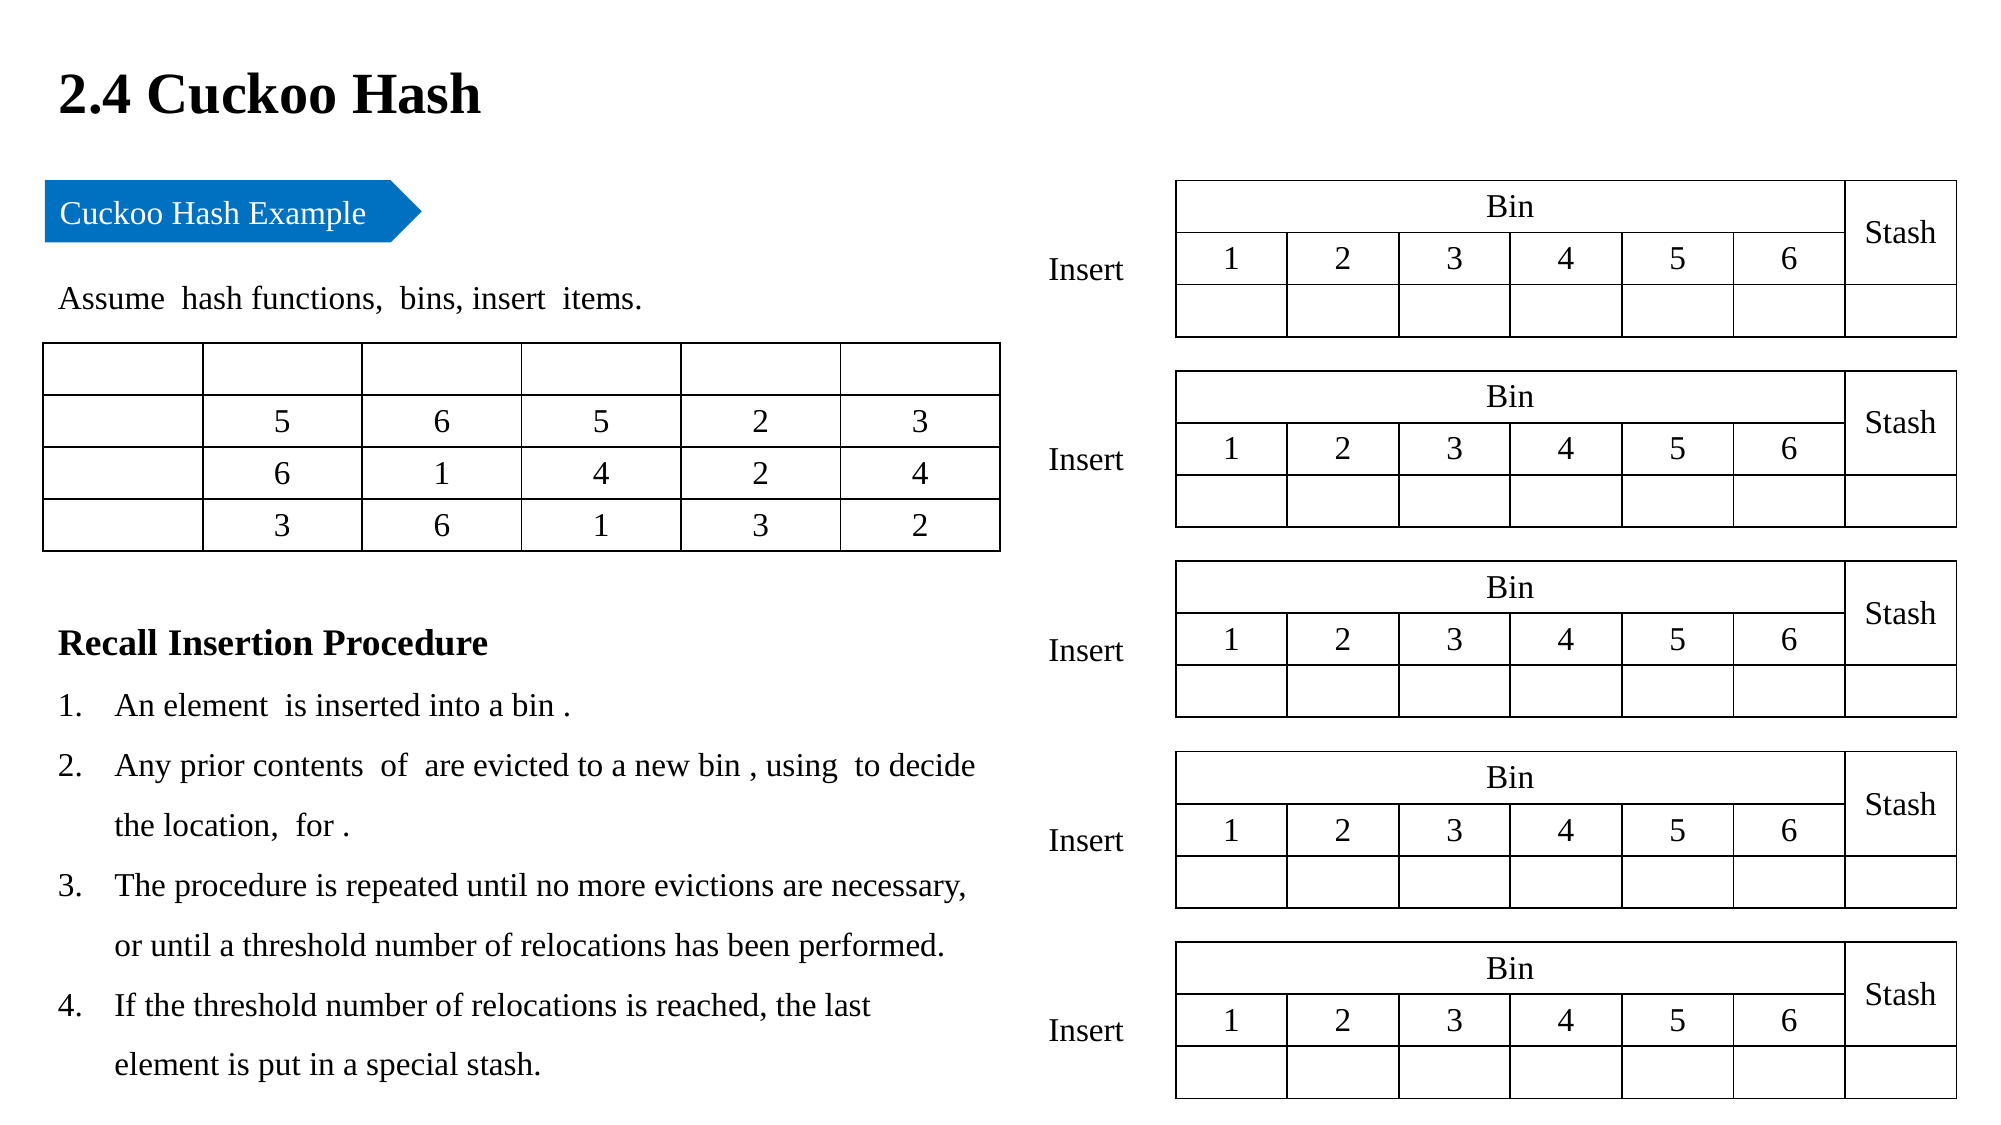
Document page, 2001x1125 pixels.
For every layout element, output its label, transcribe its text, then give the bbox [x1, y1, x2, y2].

text_box 2.4 Cuckoo Hash [0, 1, 1321, 180]
text_box Cuckoo Hash Example [44, 179, 423, 244]
